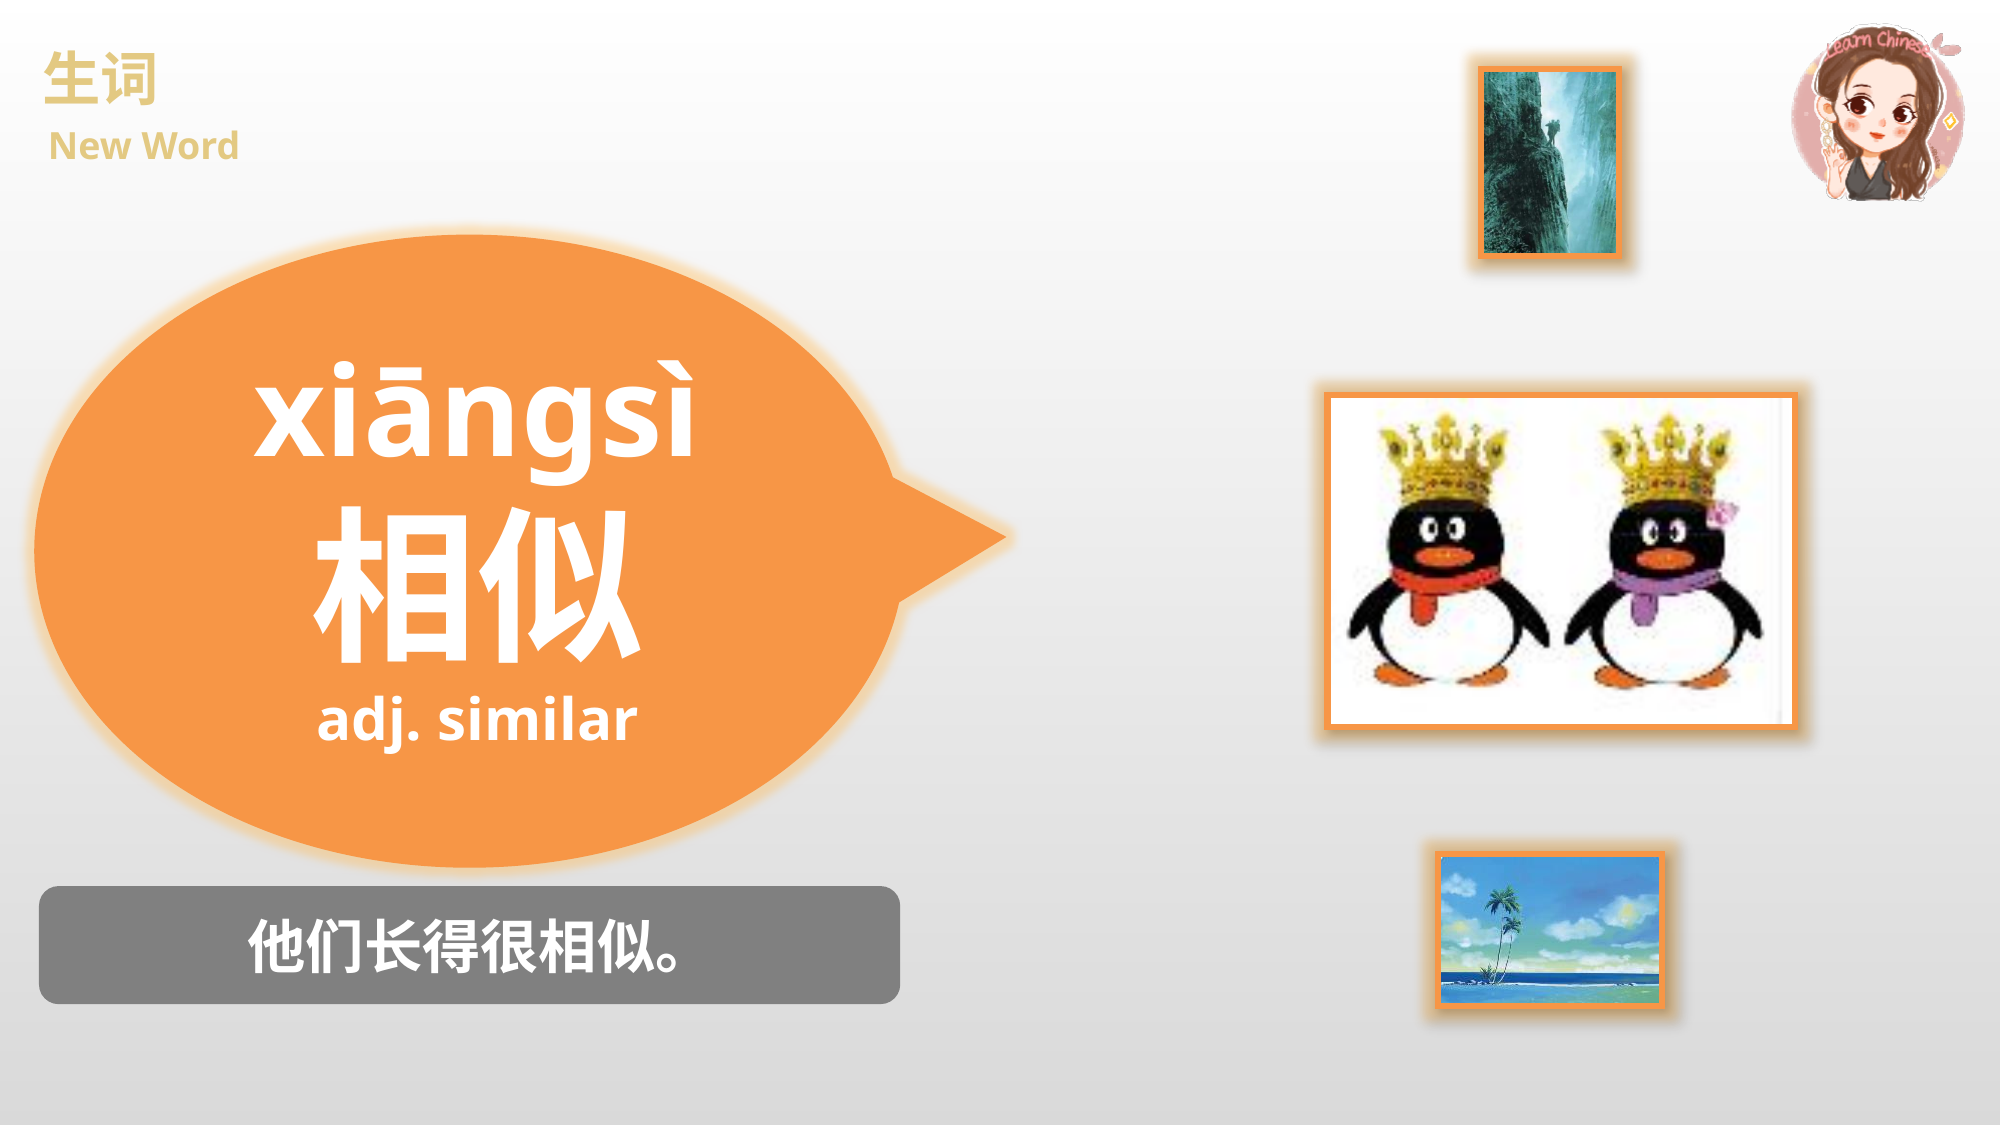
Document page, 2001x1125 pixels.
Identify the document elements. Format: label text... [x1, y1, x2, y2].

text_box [38, 886, 901, 1005]
picture [1758, 0, 1998, 240]
picture [1441, 857, 1660, 1003]
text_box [27, 239, 928, 864]
text_box 生词 [27, 35, 174, 120]
text_box New Word [33, 115, 256, 175]
picture [1484, 71, 1617, 253]
picture [1330, 398, 1792, 724]
